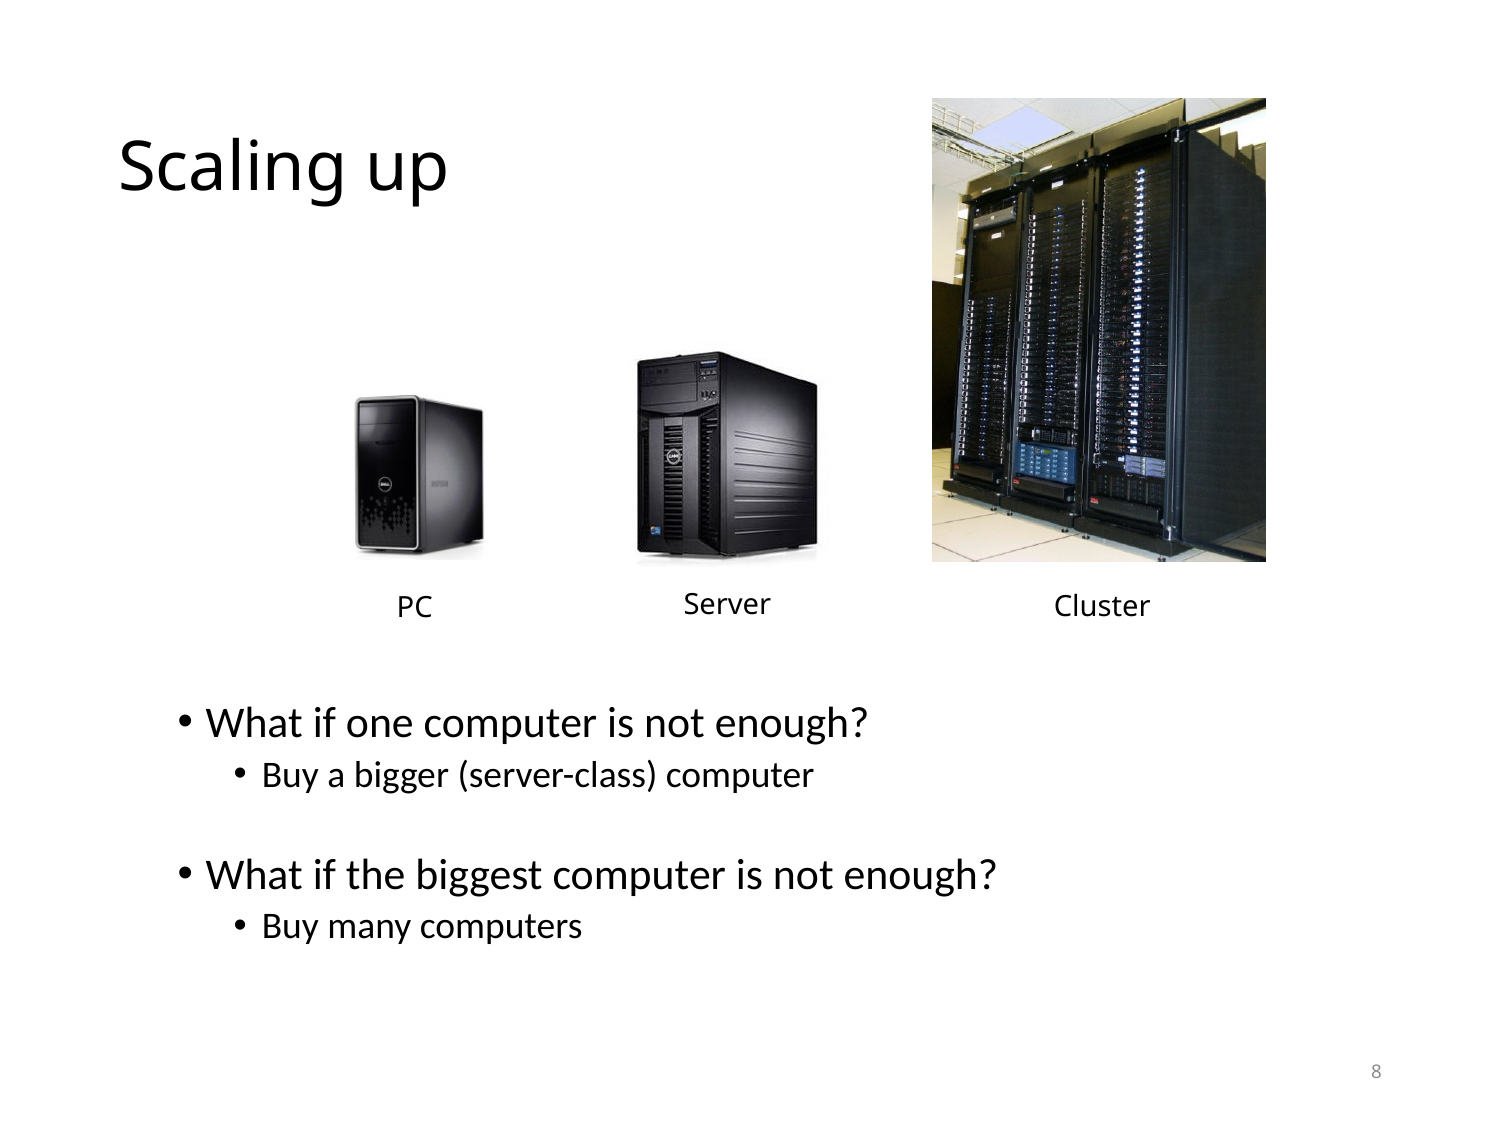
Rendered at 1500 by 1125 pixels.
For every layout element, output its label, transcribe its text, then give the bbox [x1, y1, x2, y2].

picture [627, 341, 833, 567]
slide_number 8 [1059, 1042, 1397, 1103]
text_box PC [342, 581, 488, 631]
title Scaling up [103, 59, 1397, 278]
list What if one computer is not enough? Buy a bigger (server-class) computer What if the biggest computer is not enough? Buy many computers [162, 692, 1438, 988]
picture [349, 393, 491, 560]
picture [932, 98, 1266, 562]
text_box Server [634, 578, 821, 628]
text_box Cluster [1018, 579, 1186, 630]
